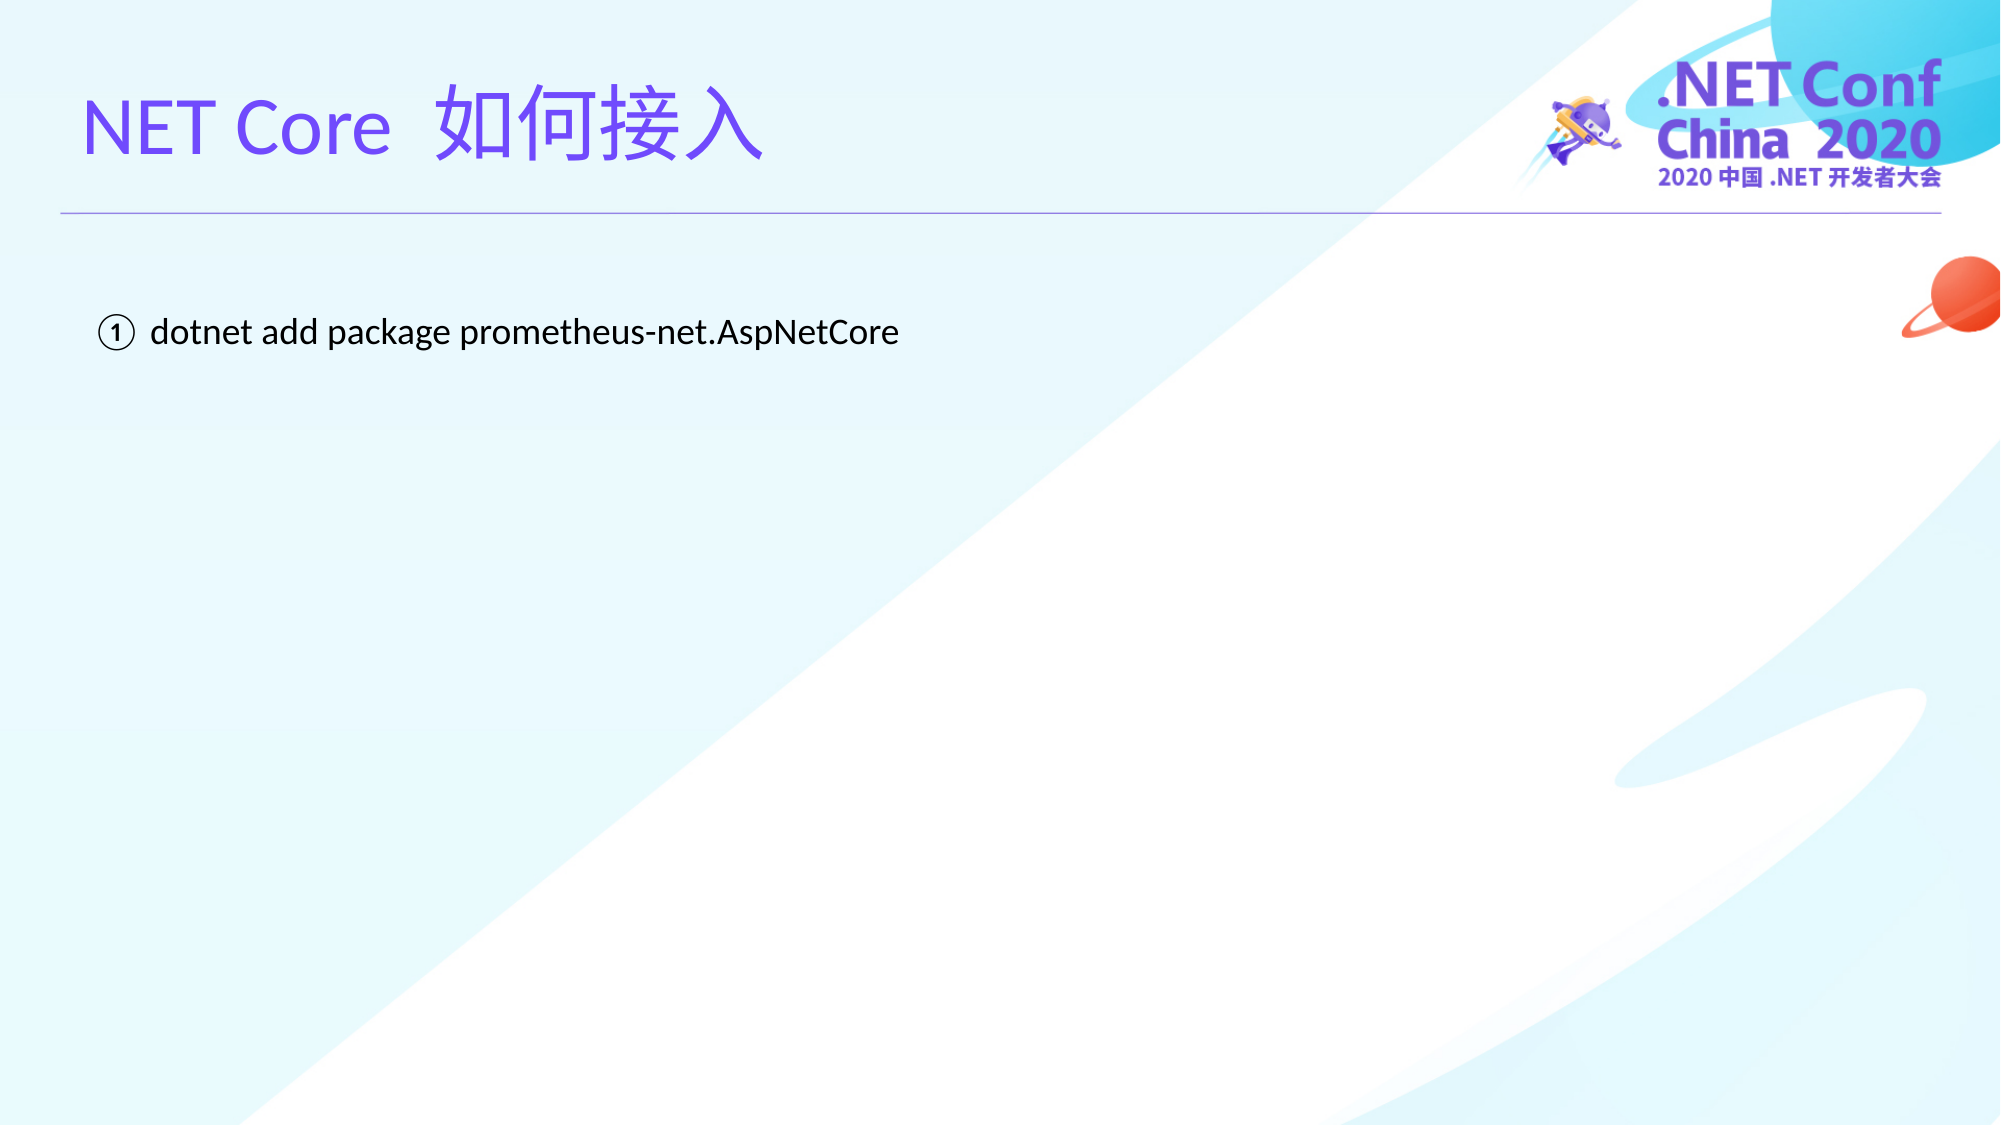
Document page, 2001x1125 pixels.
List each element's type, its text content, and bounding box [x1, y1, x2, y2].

picture [0, 0, 2001, 1125]
text_box NET Core 如何接入 [67, 63, 1045, 179]
text_box ① dotnet add package prometheus-net.AspNetCore [77, 299, 916, 360]
